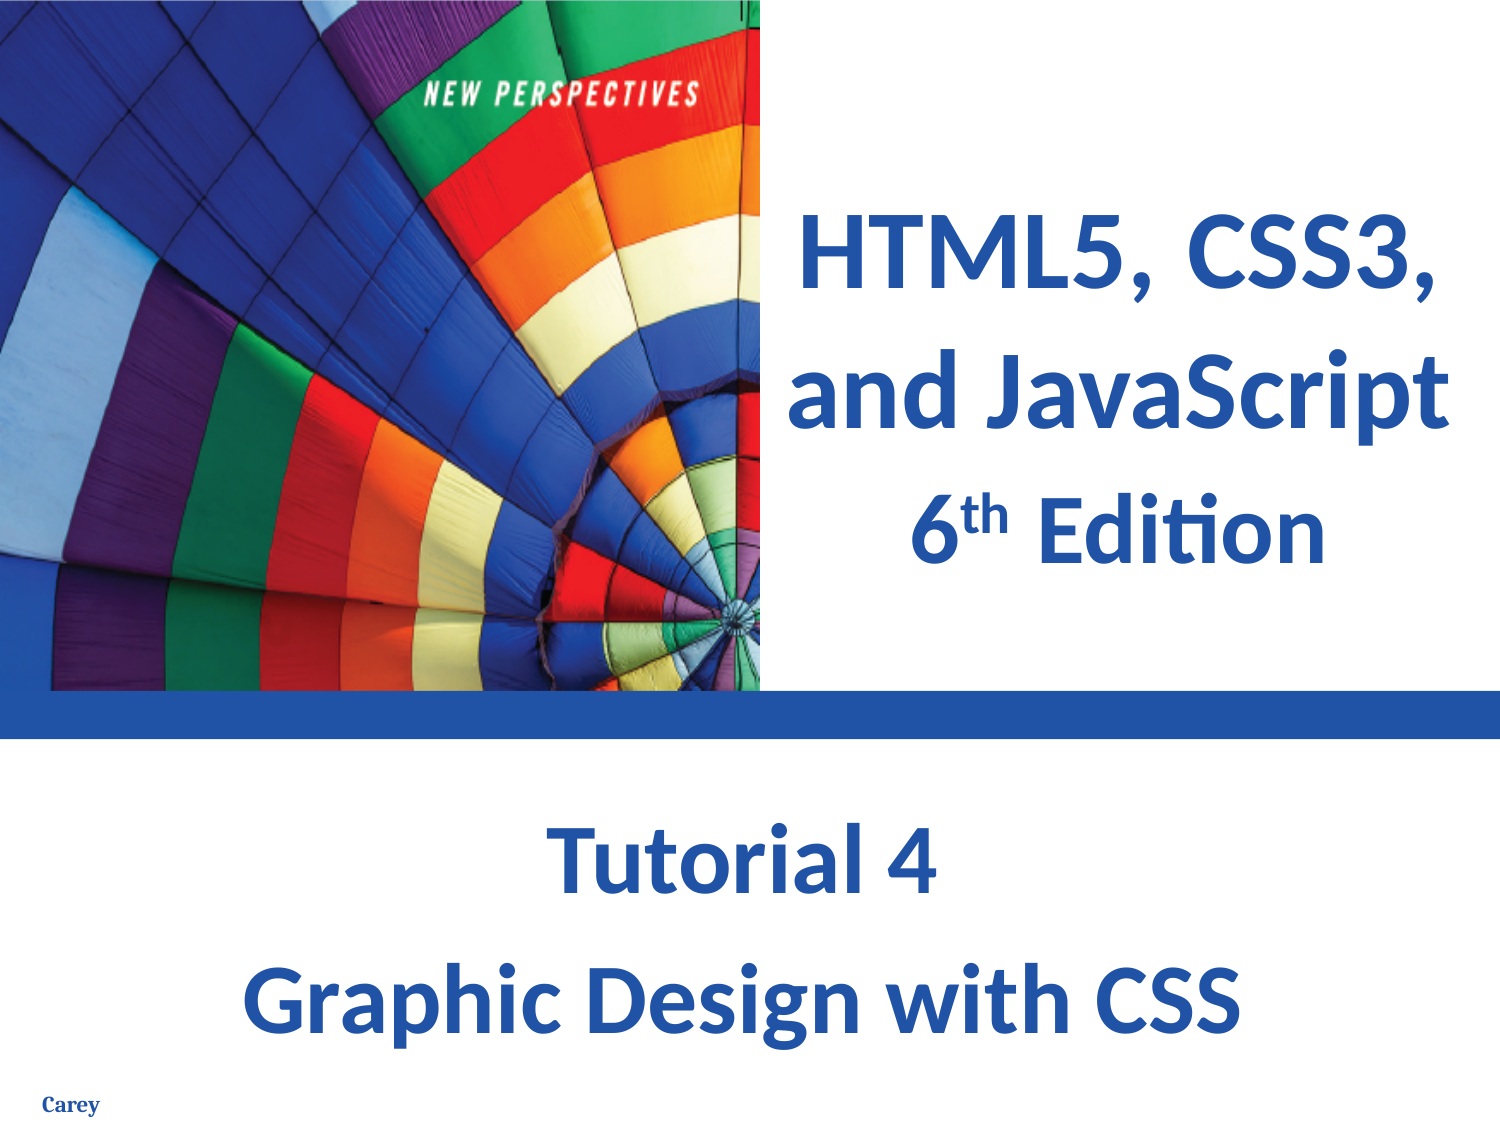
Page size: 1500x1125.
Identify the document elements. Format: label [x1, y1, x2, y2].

picture [0, 0, 760, 690]
